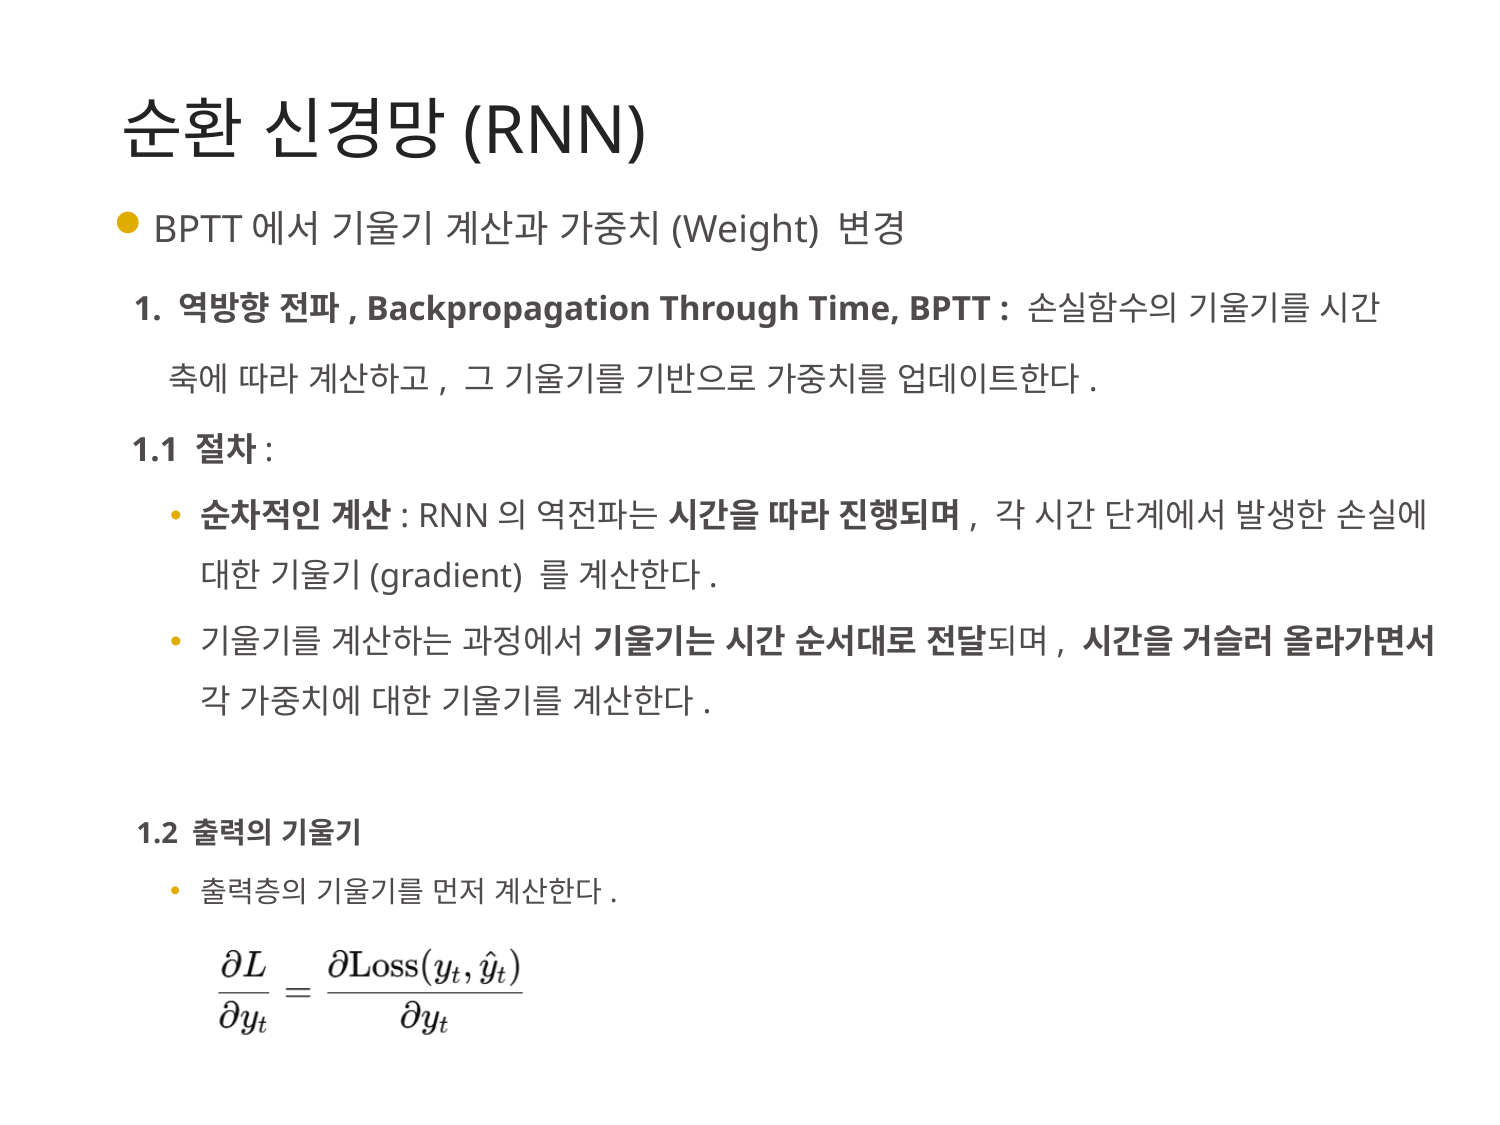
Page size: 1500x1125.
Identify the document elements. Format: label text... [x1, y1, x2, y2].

picture [211, 930, 526, 1041]
text_box BPTT에서 기울기 계산과 가중치(Weight) 변경 1. 역방향 전파, Backpropagation Through Time, BPTT : 손실함수의 기울기를 시간 축에 따라 계산하고, 그 기울기를 기반으로 가중치를 업데이트한다. 1.1 절차: 순차적인 계산: RNN의 역전파는 시간을 따라 진행되며, 각 시간 단계에서 발생한 손실에 대한 기울기(gradient) 를 계산한다. 기울기를 계산하는 과정에서 기울기는 시간 순서대로 전달되며, 시간을 거슬러 올라가면서 각 가중치에 대한 기울기를 계산한다. 1.2 출력의 기울기 출력층의 기울기를 먼저 계산한다. [44, 174, 1469, 1102]
text_box 순환 신경망(RNN) [106, 42, 1437, 174]
